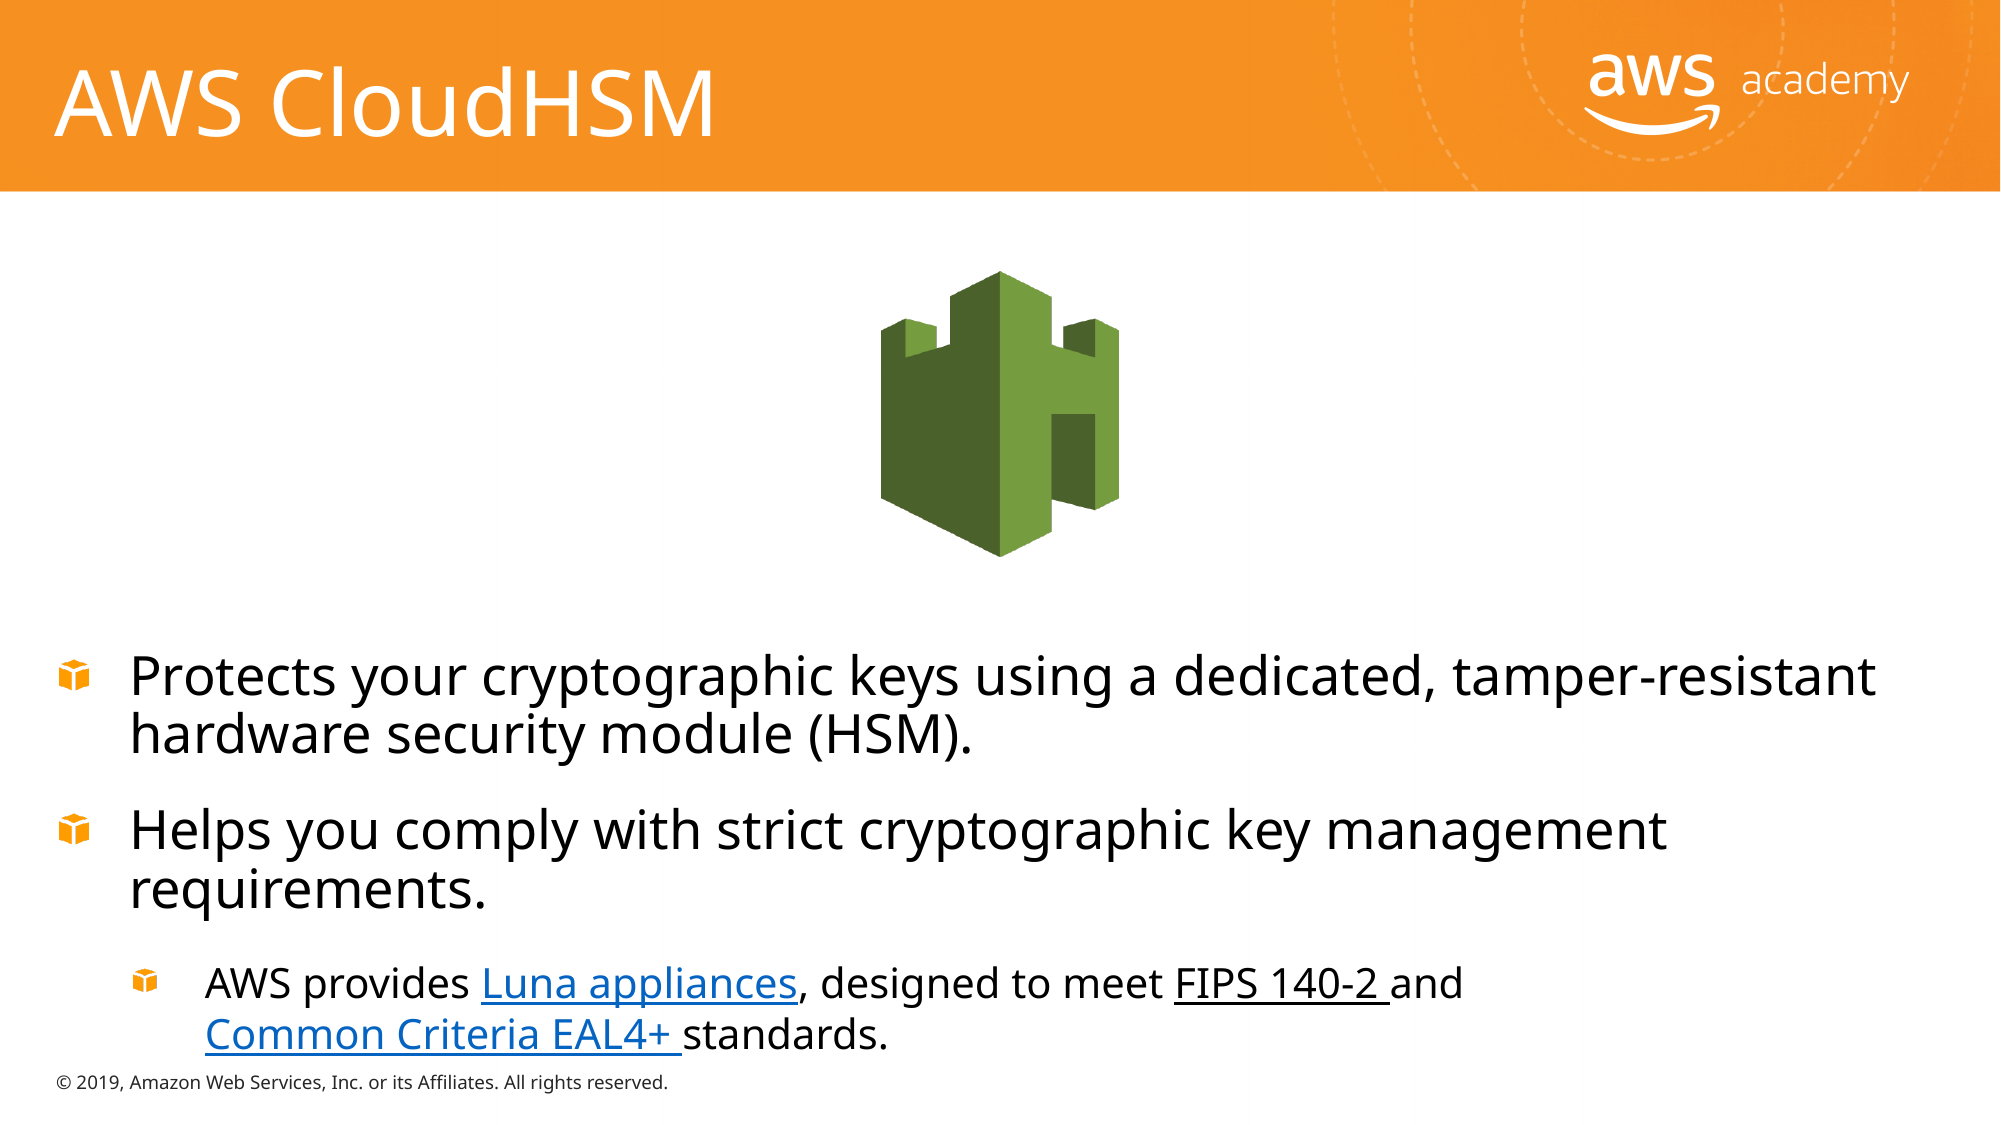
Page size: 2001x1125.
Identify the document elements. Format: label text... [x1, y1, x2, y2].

picture [0, 0, 2001, 1125]
list Protects your cryptographic keys using a dedicated, tamper-resistant hardware security module (HSM). Helps you comply with strict cryptographic key management requirements. AWS provides Luna appliances, designed to meet FIPS 140-2 and Common Criteria EAL4+ standards. [39, 640, 1967, 1101]
title AWS CloudHSM [39, 43, 1863, 172]
